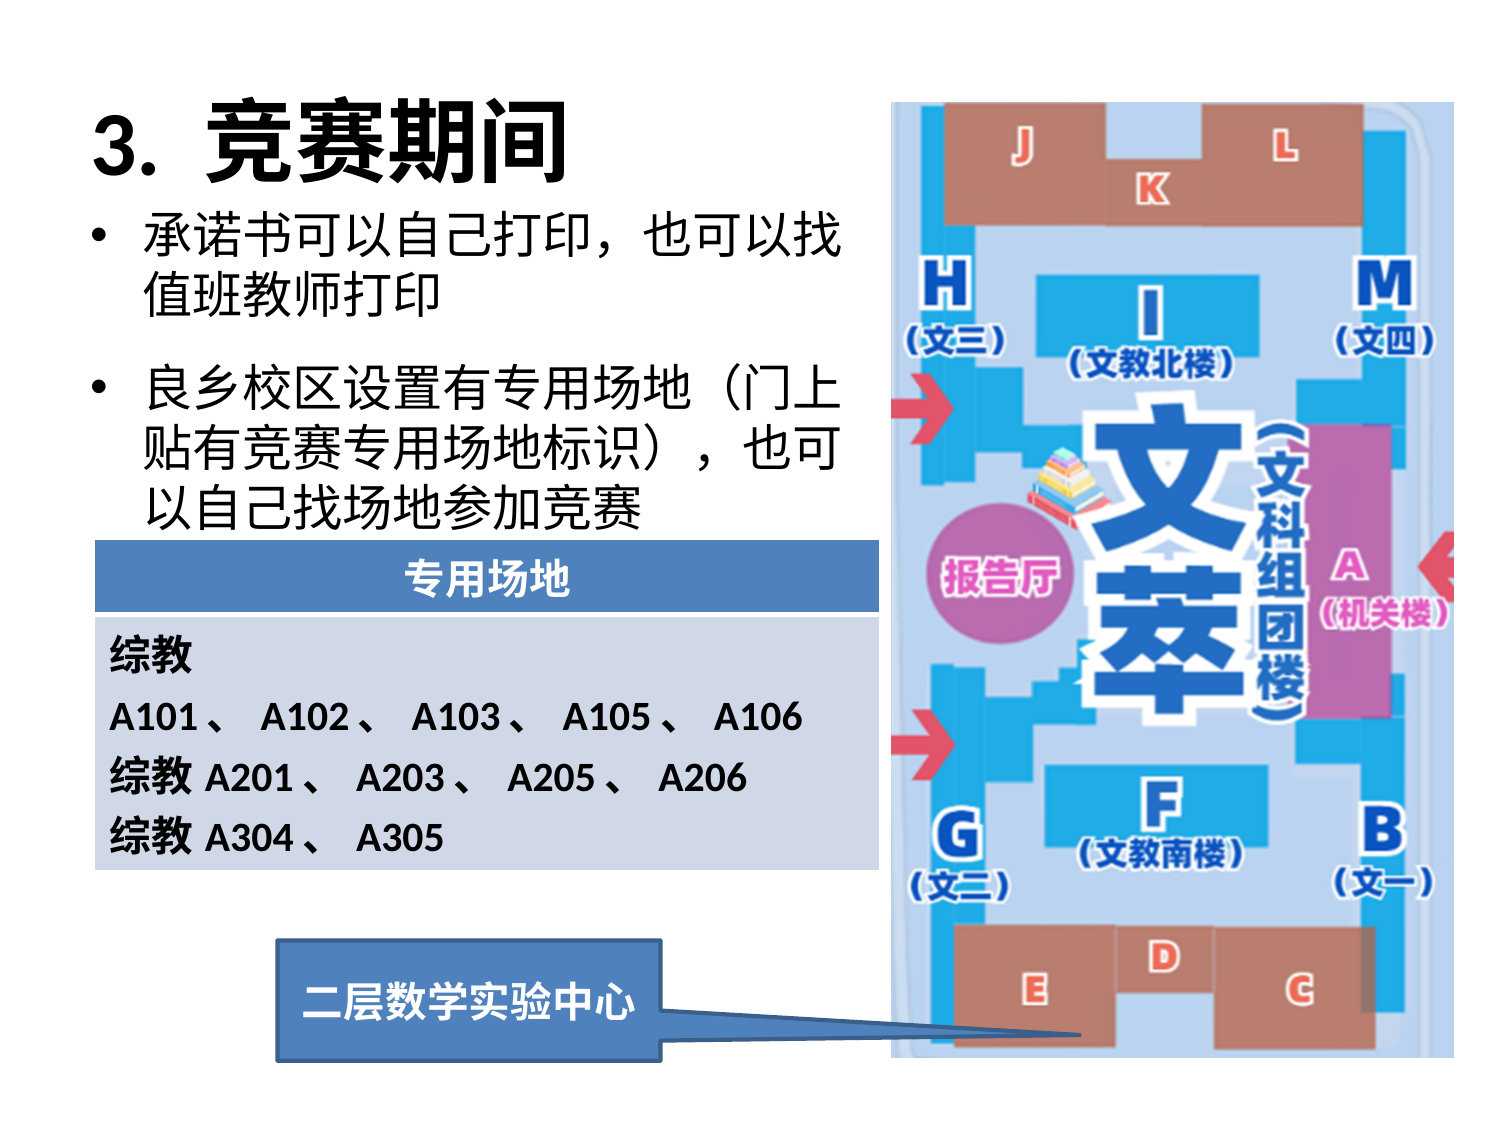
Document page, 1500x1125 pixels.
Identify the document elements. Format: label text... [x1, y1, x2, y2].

table_cell 综教A101、A102、A103、A105、A106 综教A201、A203、A205、A206 综教A304、A305 [95, 617, 879, 870]
text_box 二层数学实验中心 [275, 938, 886, 1063]
title 3. 竞赛期间 [75, 45, 1425, 196]
picture [891, 102, 1454, 1059]
table_header 专用场地 [95, 540, 879, 612]
list 承诺书可以自己打印，也可以找值班教师打印 良乡校区设置有专用场地（门上贴有竞赛专用场地标识），也可以自己找场地参加竞赛 [75, 196, 886, 551]
